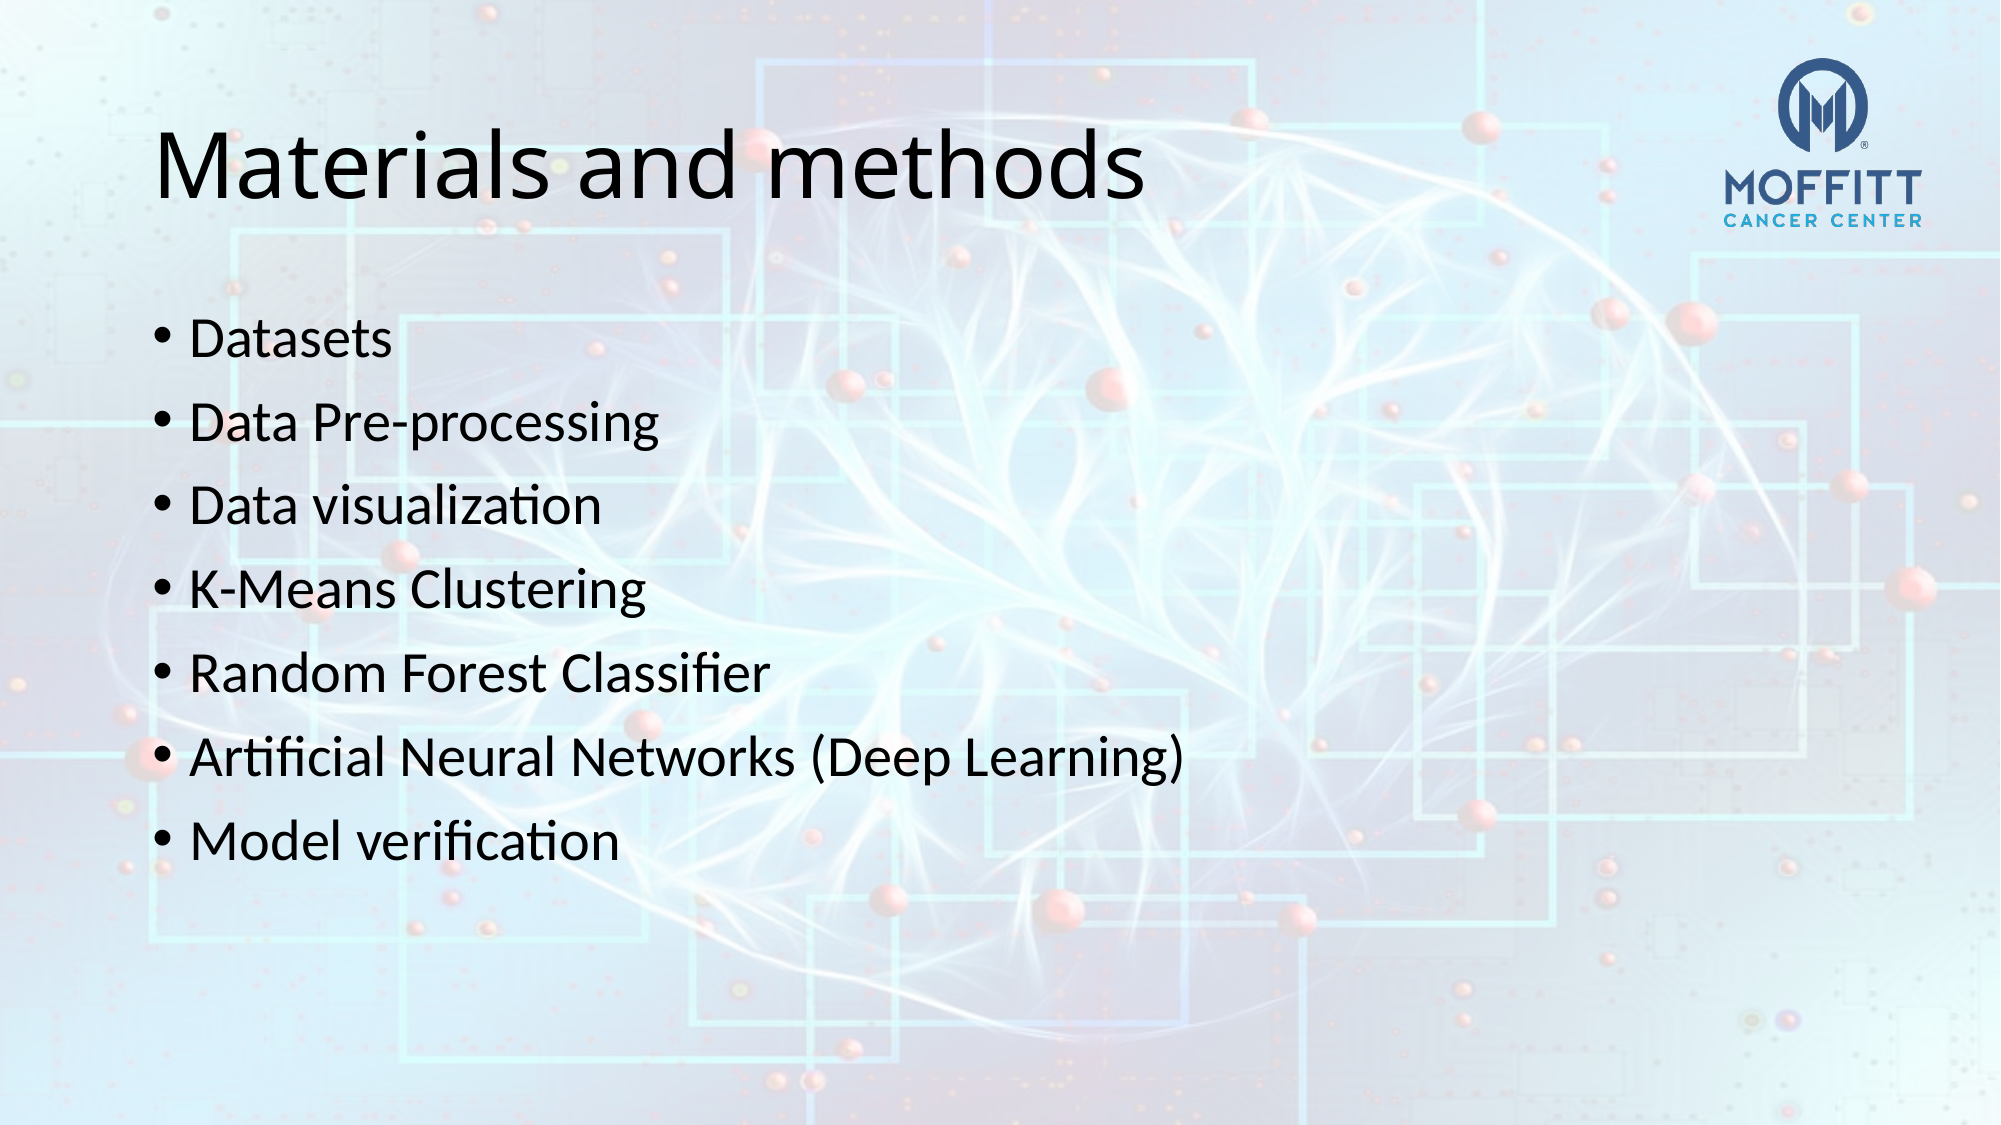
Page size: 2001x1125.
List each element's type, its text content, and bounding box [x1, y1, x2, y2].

picture [1724, 58, 1922, 227]
title Materials and methods [137, 59, 1863, 278]
list Datasets Data Pre-processing Data visualization K-Means Clustering Random Forest Classifier Artificial Neural Networks (Deep Learning) Model verification [137, 299, 1863, 1014]
